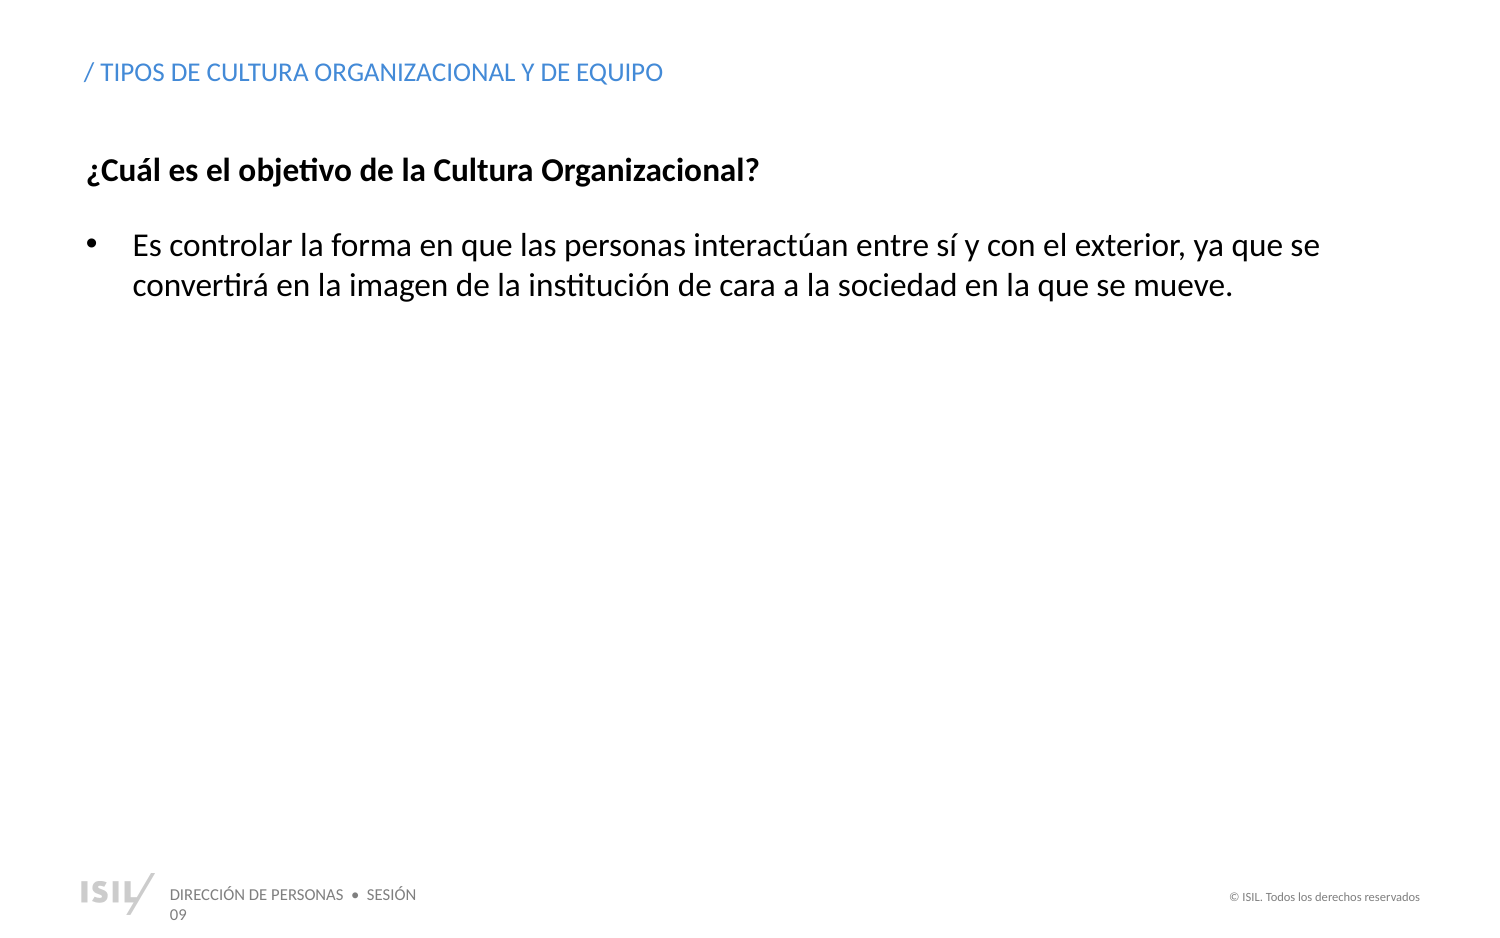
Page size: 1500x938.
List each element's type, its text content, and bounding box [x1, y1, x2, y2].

text_box / TIPOS DE CULTURA ORGANIZACIONAL Y DE EQUIPO [83, 54, 726, 87]
text_box ¿Cuál es el objetivo de la Cultura Organizacional? Es controlar la forma en que las personas interactúan entre sí y con el exterior, ya que se convertirá en la imagen de la institución de cara a la sociedad en la que se mueve. [83, 148, 1396, 304]
